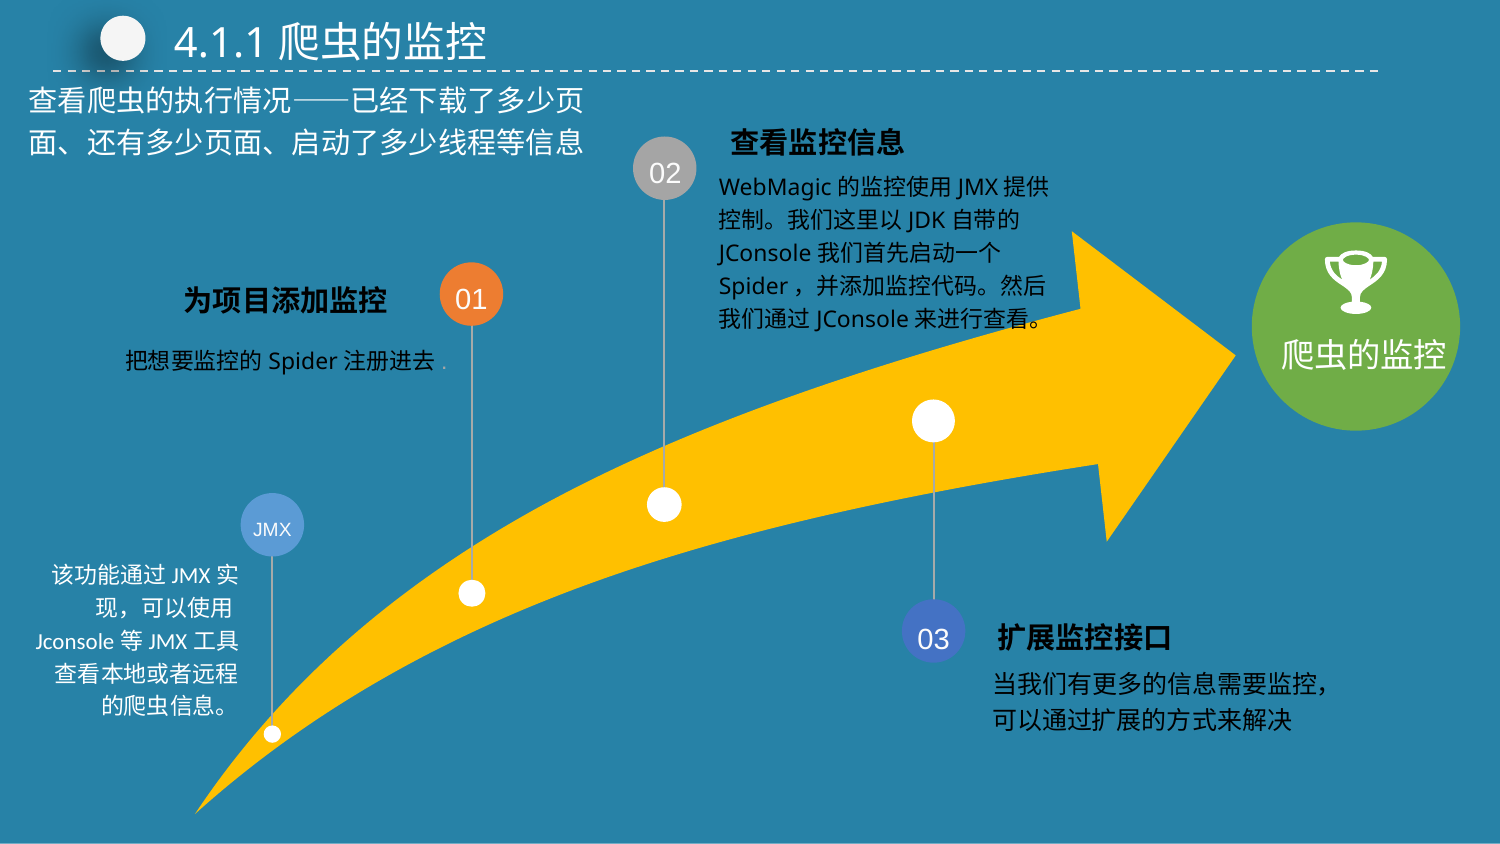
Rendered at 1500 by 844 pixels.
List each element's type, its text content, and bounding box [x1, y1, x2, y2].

text_box 为项目添加监控 [149, 286, 408, 318]
text_box [458, 579, 486, 607]
text_box 当我们有更多的信息需要监控，可以通过扩展的方式来解决 [992, 662, 1331, 735]
text_box [912, 399, 955, 443]
text_box 把想要监控的Spider注册进去. [88, 341, 448, 375]
text_box 爬虫的监控 [1281, 325, 1461, 388]
text_box 03 [914, 610, 953, 658]
text_box [99, 14, 147, 62]
text_box JMX [253, 503, 292, 550]
text_box 该功能通过JMX实现，可以使用Jconsole等JMX工具查看本地或者远程的爬虫信息。 [35, 554, 239, 720]
text_box [901, 599, 966, 657]
text_box [263, 725, 282, 743]
text_box 01 [452, 270, 491, 318]
text_box WebMagic的监控使用JMX提供控制。我们这里以JDK自带的JConsole我们首先启动一个Spider，并添加监控代码。然后我们通过JConsole来进行查看。 [718, 166, 1053, 332]
text_box [194, 231, 1236, 815]
text_box [1324, 250, 1388, 314]
text_box [917, 658, 951, 663]
text_box [439, 262, 504, 326]
text_box 4.1.1爬虫的监控 [158, 8, 503, 71]
text_box 查看监控信息 [730, 128, 952, 160]
text_box 查看爬虫的执行情况——已经下载了多少页面、还有多少页面、启动了多少线程等信息 [8, 75, 585, 160]
text_box [1251, 222, 1461, 431]
text_box [633, 136, 697, 200]
text_box 扩展监控接口 [997, 623, 1218, 656]
text_box [646, 487, 682, 522]
text_box [240, 493, 305, 557]
text_box 02 [646, 144, 685, 192]
